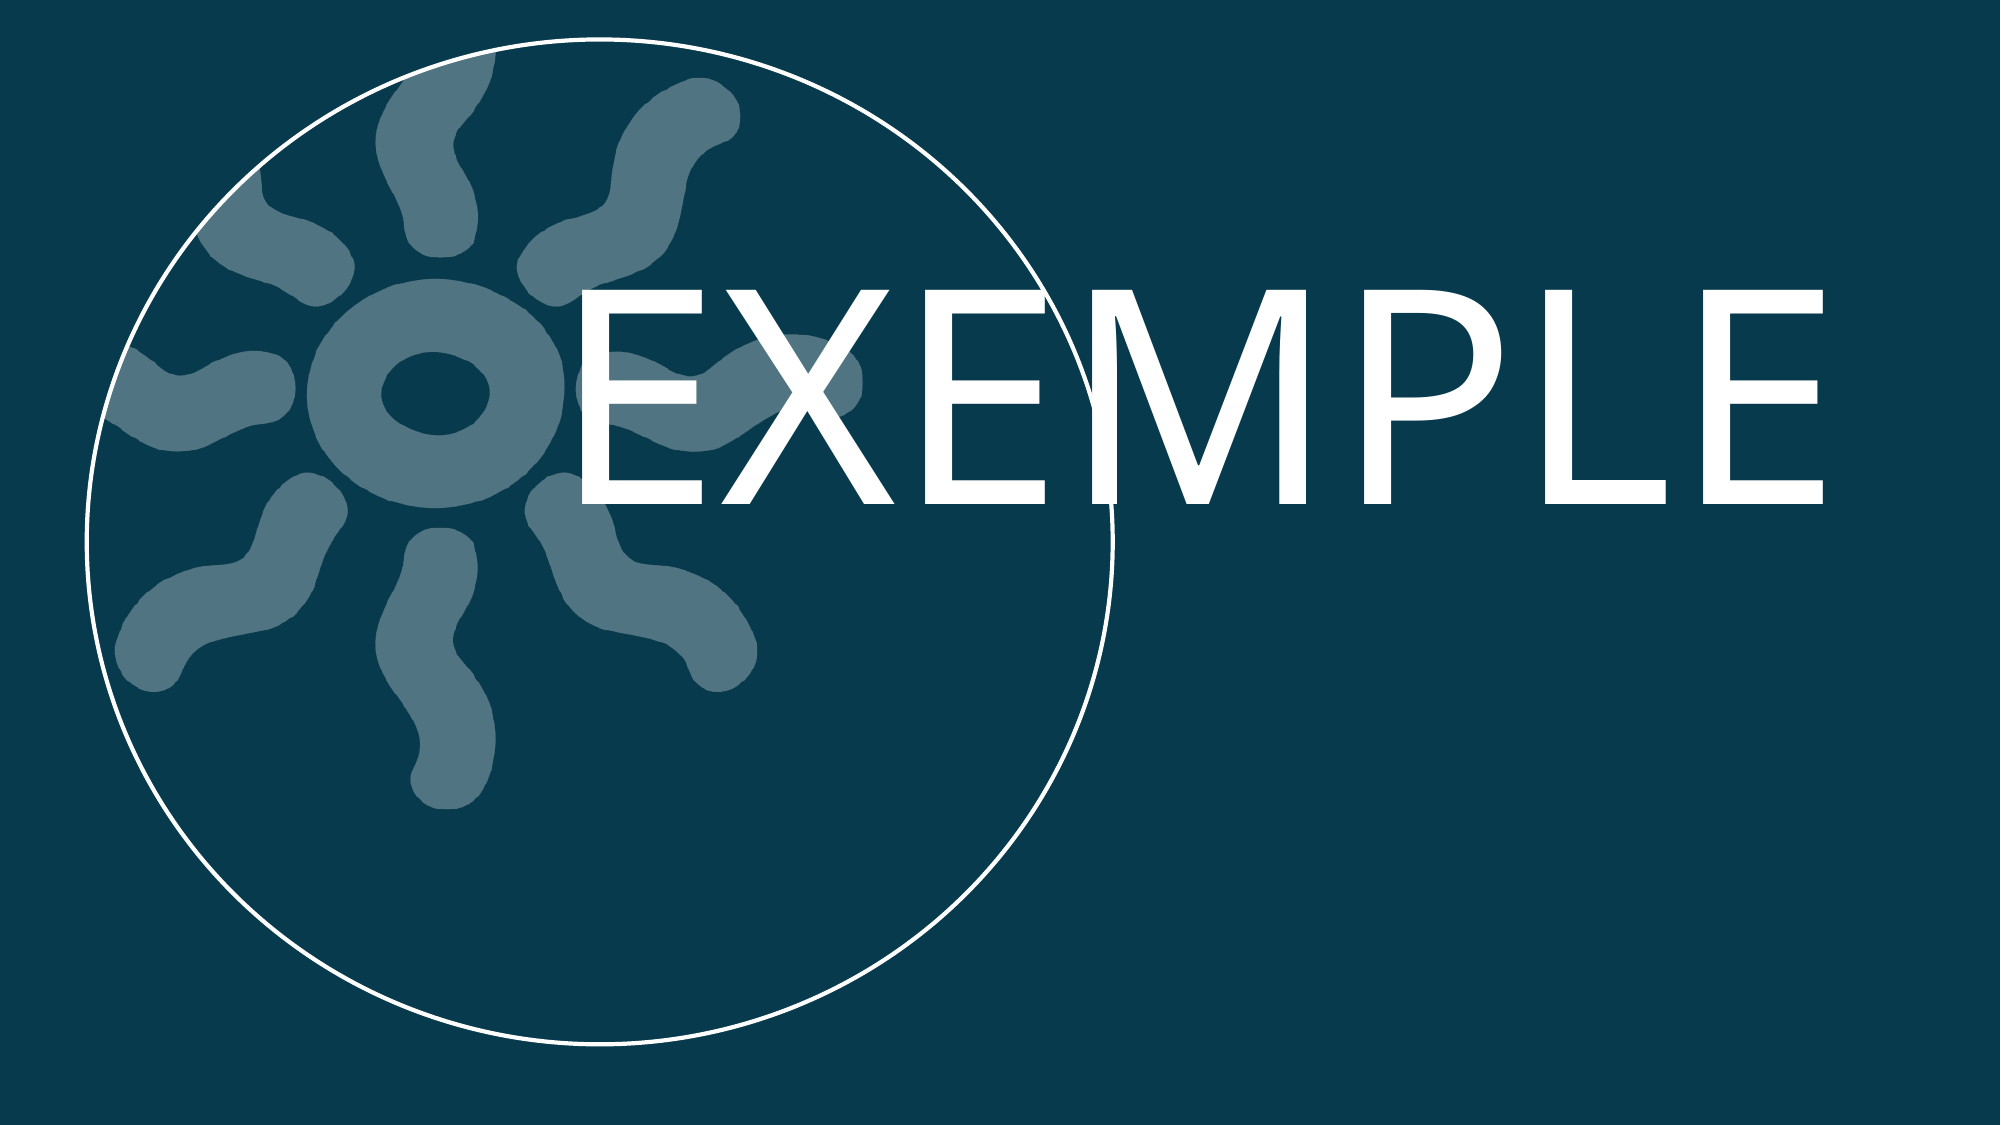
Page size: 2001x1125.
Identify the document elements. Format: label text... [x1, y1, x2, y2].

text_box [86, 39, 1113, 1045]
text_box EXEMPLE [1113, 196, 2000, 572]
